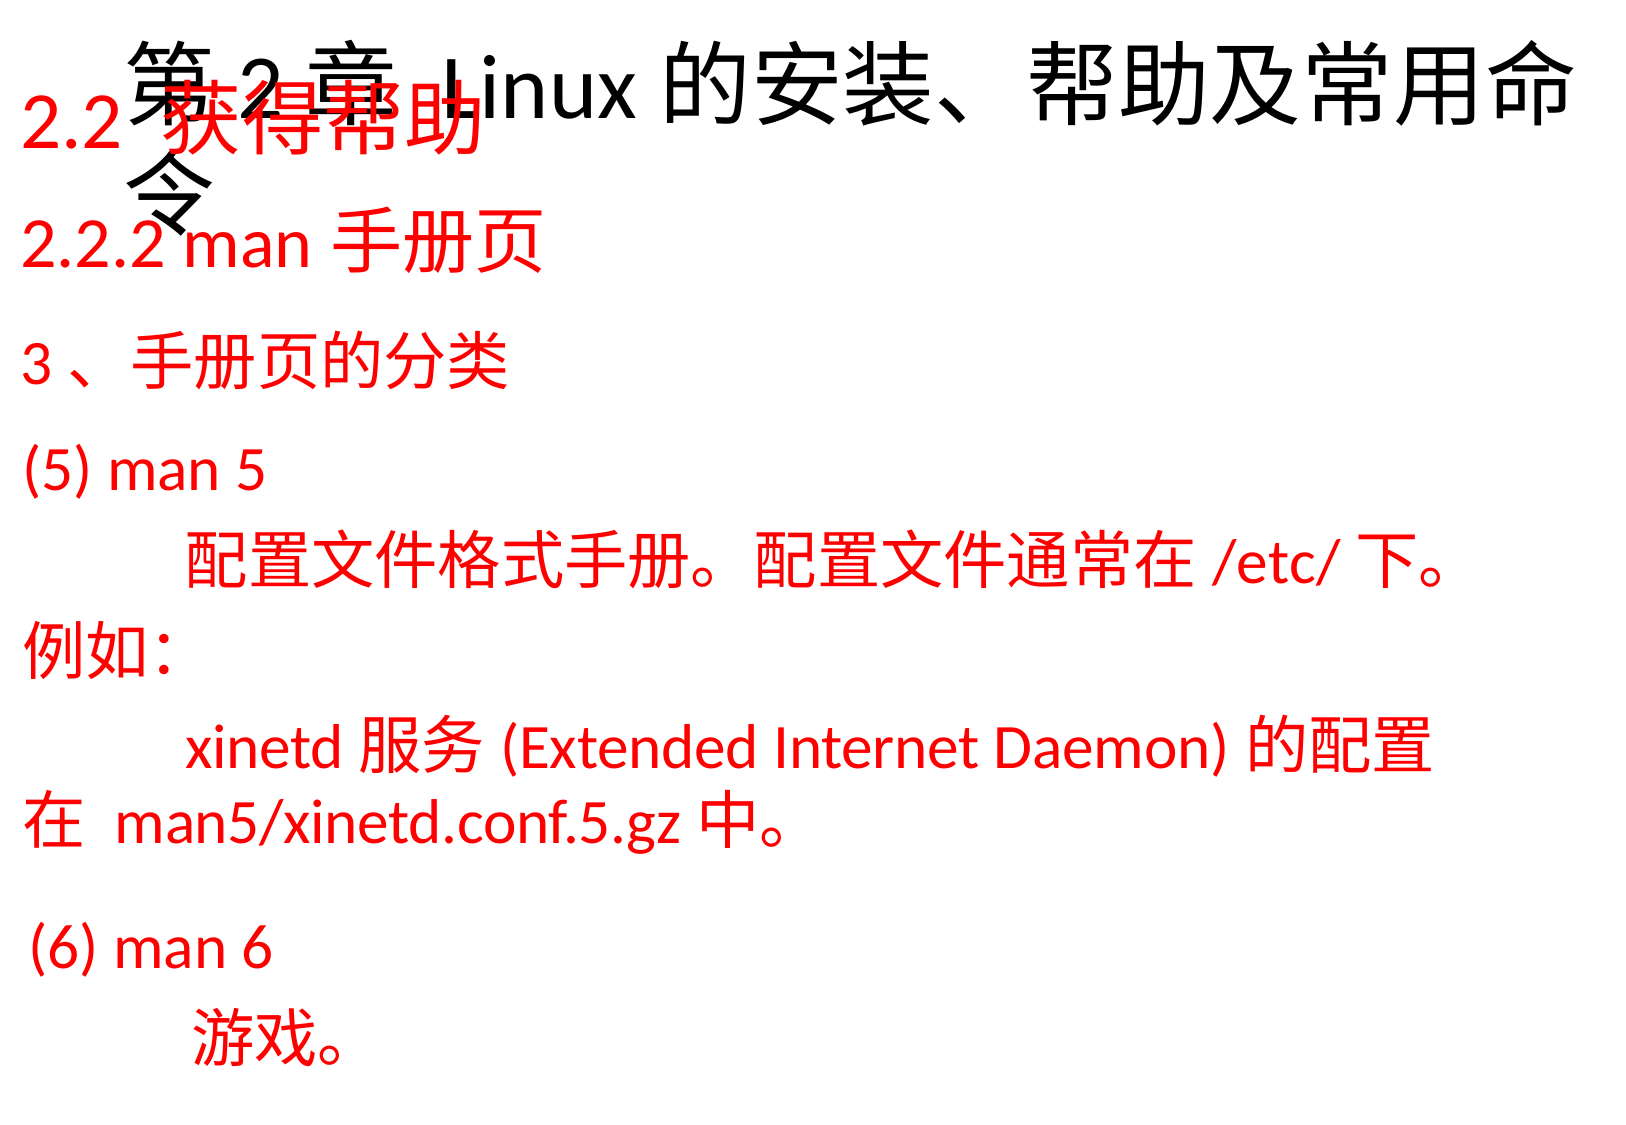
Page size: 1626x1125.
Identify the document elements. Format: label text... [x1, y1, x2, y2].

text_box 2.2 获得帮助 2.2.2 man手册页 3、手册页的分类 man 5 配置文件格式手册。配置文件通常在/etc/下。 例如： xinetd服务(Extended Internet Daemon)的配置在 man5/xinetd.conf.5.gz中。 man 6 游戏。 [17, 30, 1460, 1075]
title 第2章Linux的安装、帮助及常用命令 [121, 24, 1625, 247]
